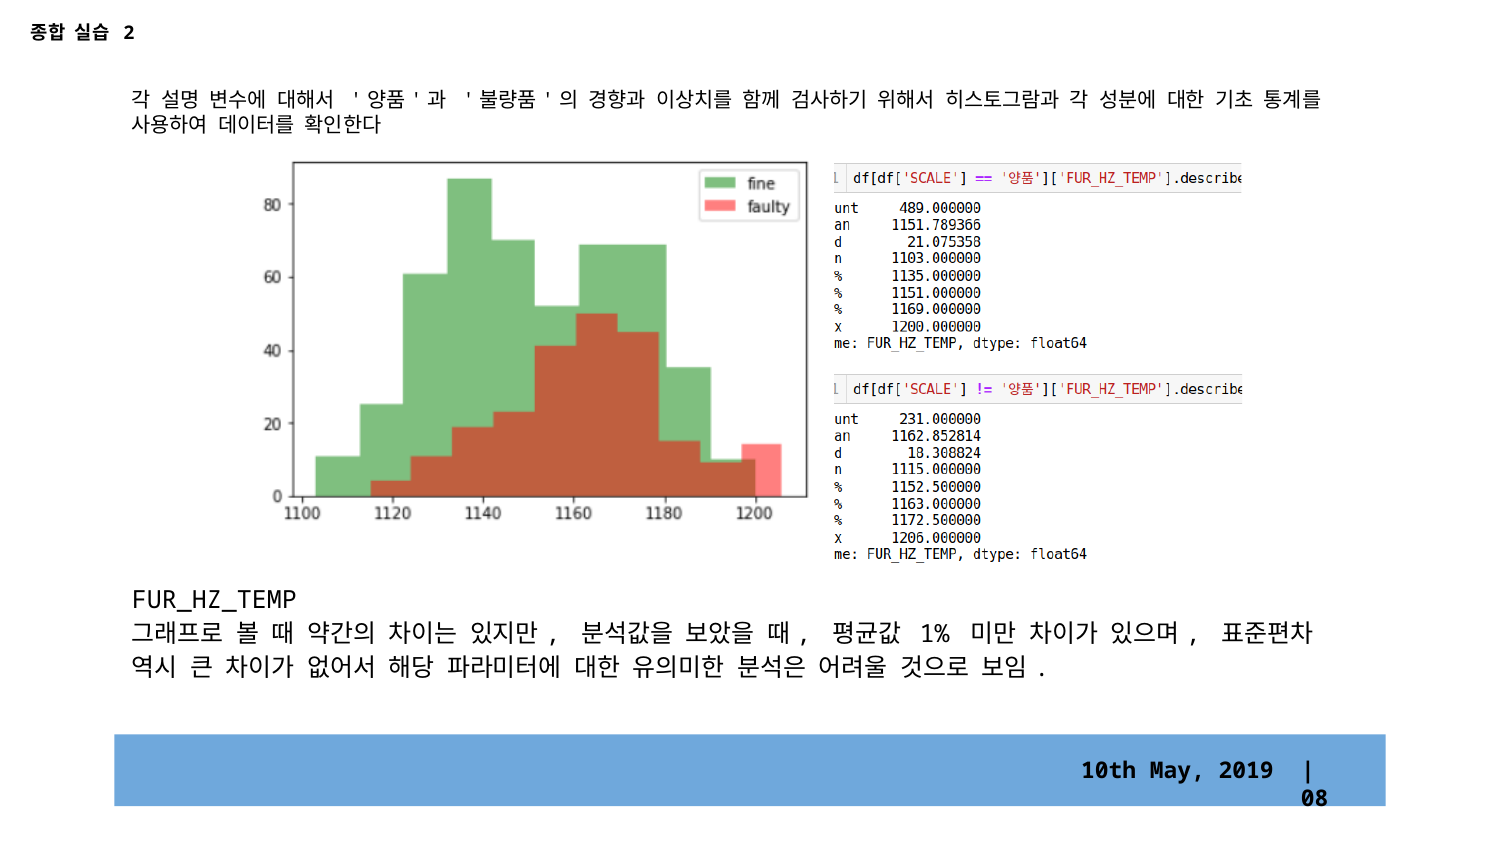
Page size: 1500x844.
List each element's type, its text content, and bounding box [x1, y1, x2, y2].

picture [257, 159, 813, 521]
text_box FUR_HZ_TEMP 그래프로 볼 때 약간의 차이는 있지만, 분석값을 보았을 때, 평균값 1% 미만 차이가 있으며, 표준편차 역시 큰 차이가 없어서 해당 파라미터에 대한 유의미한 분석은 어려울 것으로 보임. [116, 563, 1384, 646]
text_box 10th May, 2019 | 08 [1043, 740, 1344, 800]
picture [833, 159, 1242, 352]
picture [833, 372, 1243, 564]
text_box [114, 734, 1386, 807]
text_box 종합 실습 2 [15, 6, 231, 65]
text_box 각 설명 변수에 대해서 '양품'과 '불량품'의 경향과 이상치를 함께 검사하기 위해서 히스토그람과 각 성분에 대한 기초 통계를 사용하여 데이터를 확인한다 [116, 71, 1384, 154]
